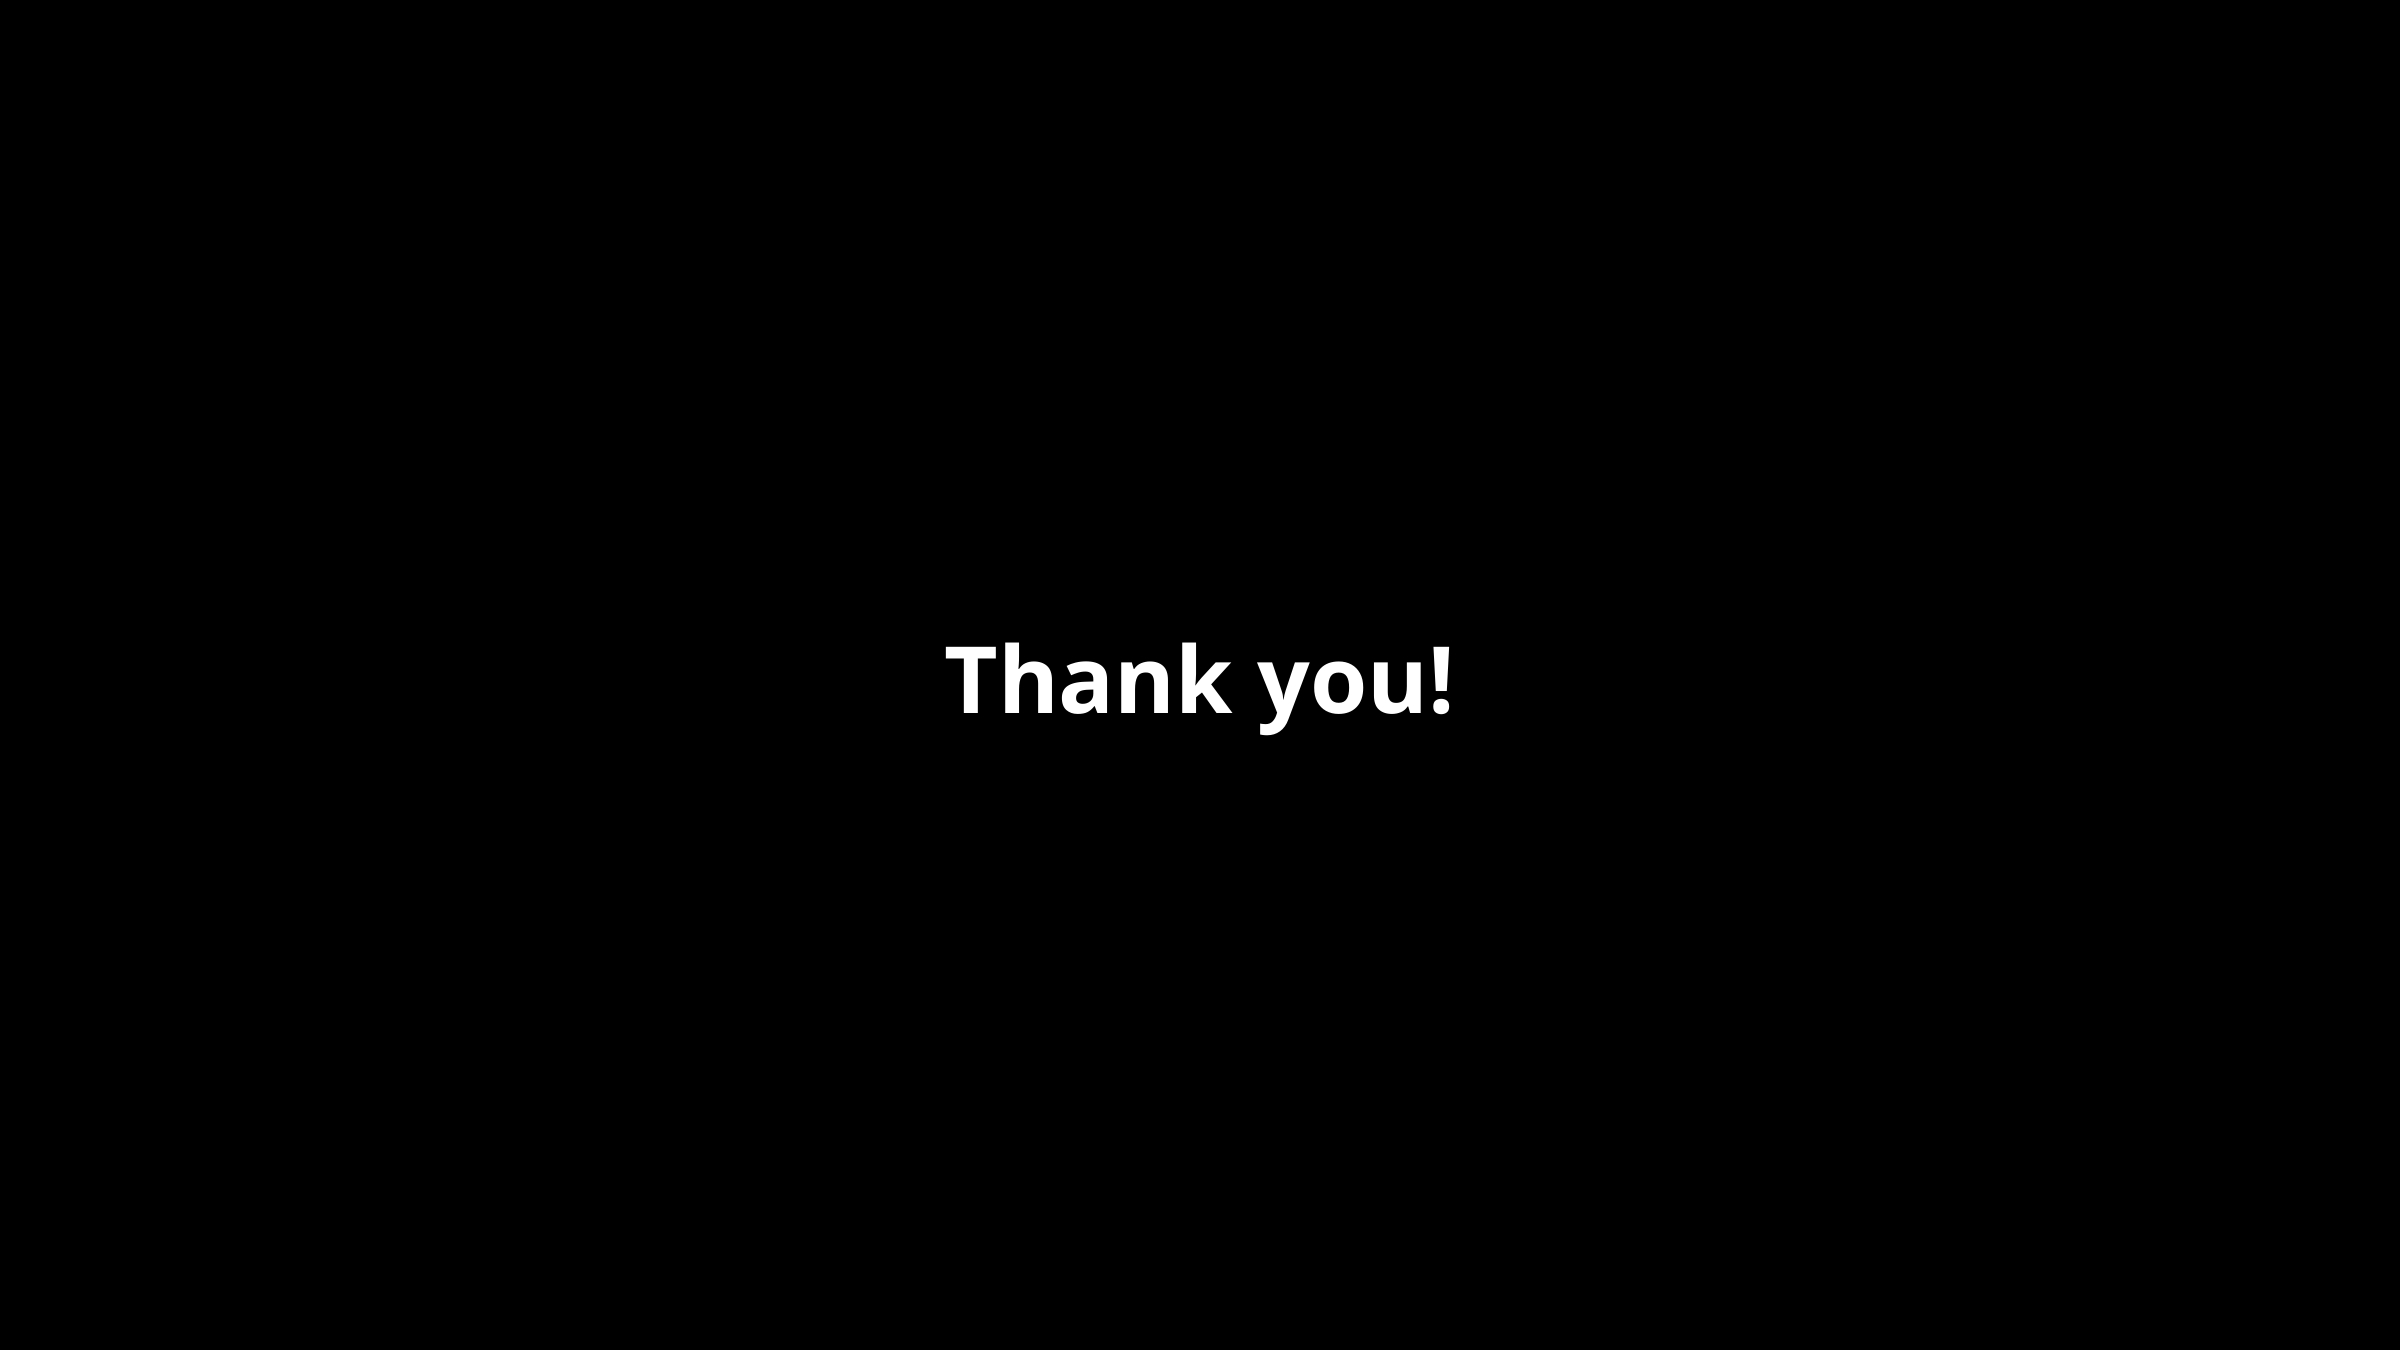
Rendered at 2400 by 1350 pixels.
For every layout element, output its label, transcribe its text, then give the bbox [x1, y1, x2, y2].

text_box Thank you! [734, 616, 1666, 734]
